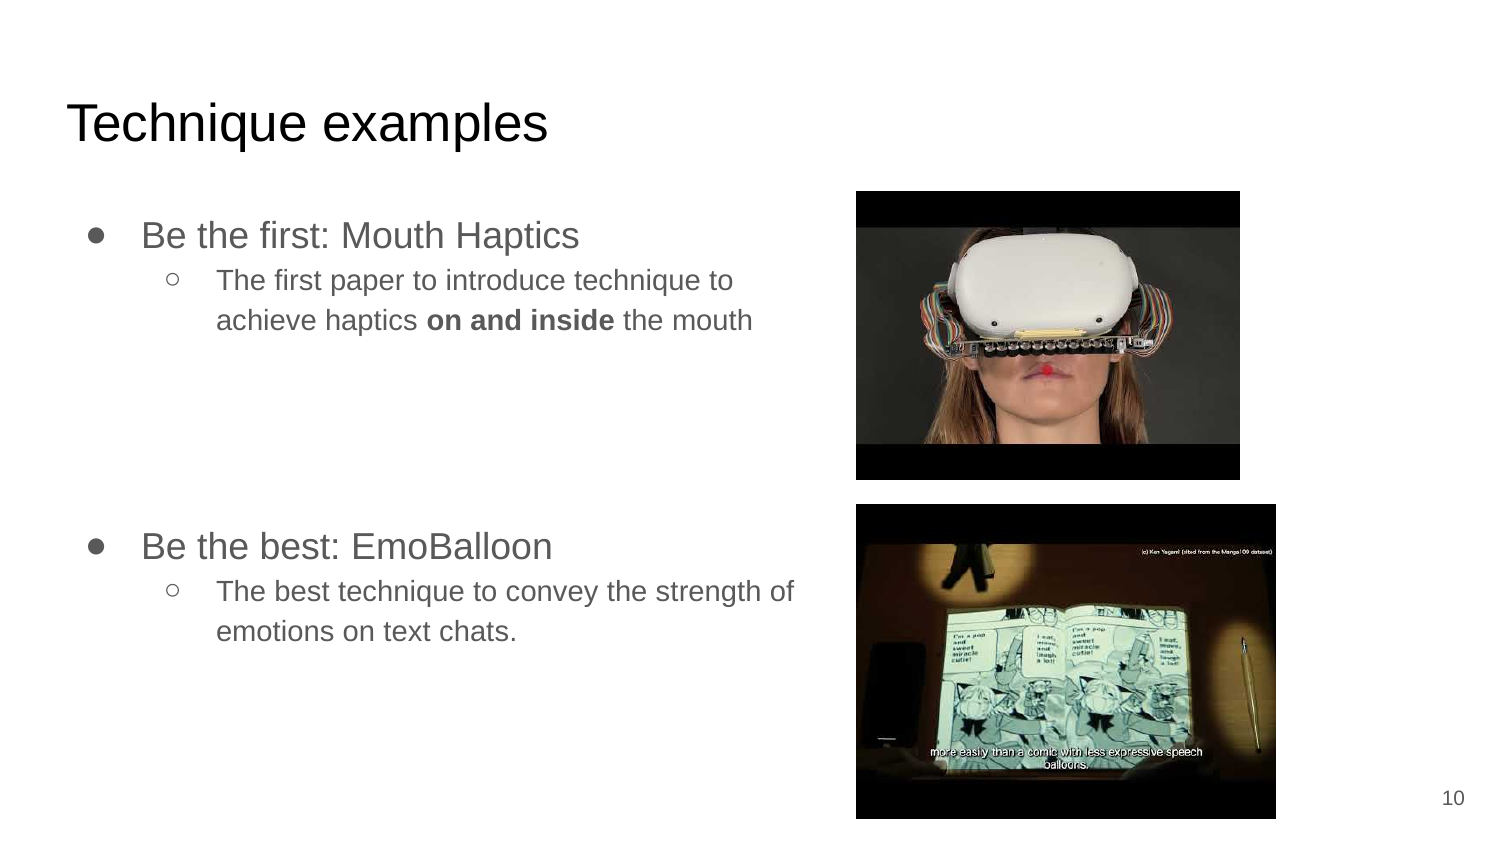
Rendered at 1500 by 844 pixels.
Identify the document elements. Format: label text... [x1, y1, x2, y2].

title Technique examples [51, 72, 1449, 167]
picture [855, 191, 1240, 480]
slide_number ‹#› [1389, 764, 1480, 830]
list Be the first: Mouth Haptics The first paper to introduce technique to achieve haptics on and inside the mouth Be the best: EmoBalloon The best technique to convey the strength of emotions on text chats. [51, 189, 832, 750]
picture [855, 503, 1276, 819]
